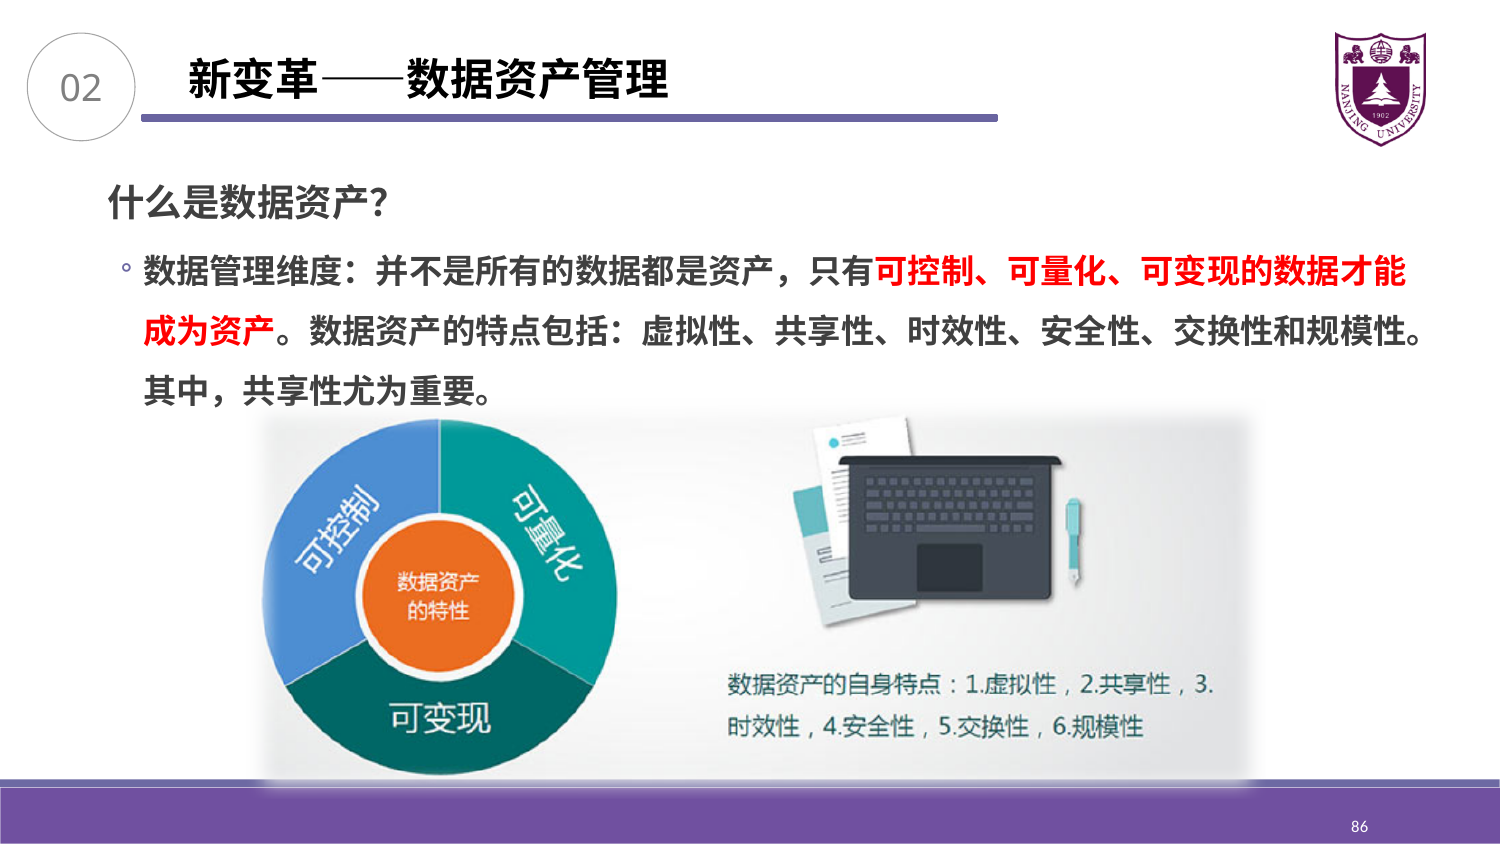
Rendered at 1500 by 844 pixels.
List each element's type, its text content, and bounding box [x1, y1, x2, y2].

picture [1334, 31, 1427, 147]
text_box [141, 114, 998, 122]
text_box 什么是数据资产？ 数据管理维度：并不是所有的数据都是资产，只有可控制、可量化、可变现的数据才能成为资产。数据资产的特点包括：虚拟性、共享性、时效性、安全性、交换性和规模性。其中，共享性尤为重要。 [81, 149, 1432, 422]
picture [246, 397, 1266, 799]
slide_number 86 [1218, 803, 1380, 844]
text_box 02 [25, 31, 137, 143]
text_box 新变革——数据资产管理 [176, 46, 681, 111]
